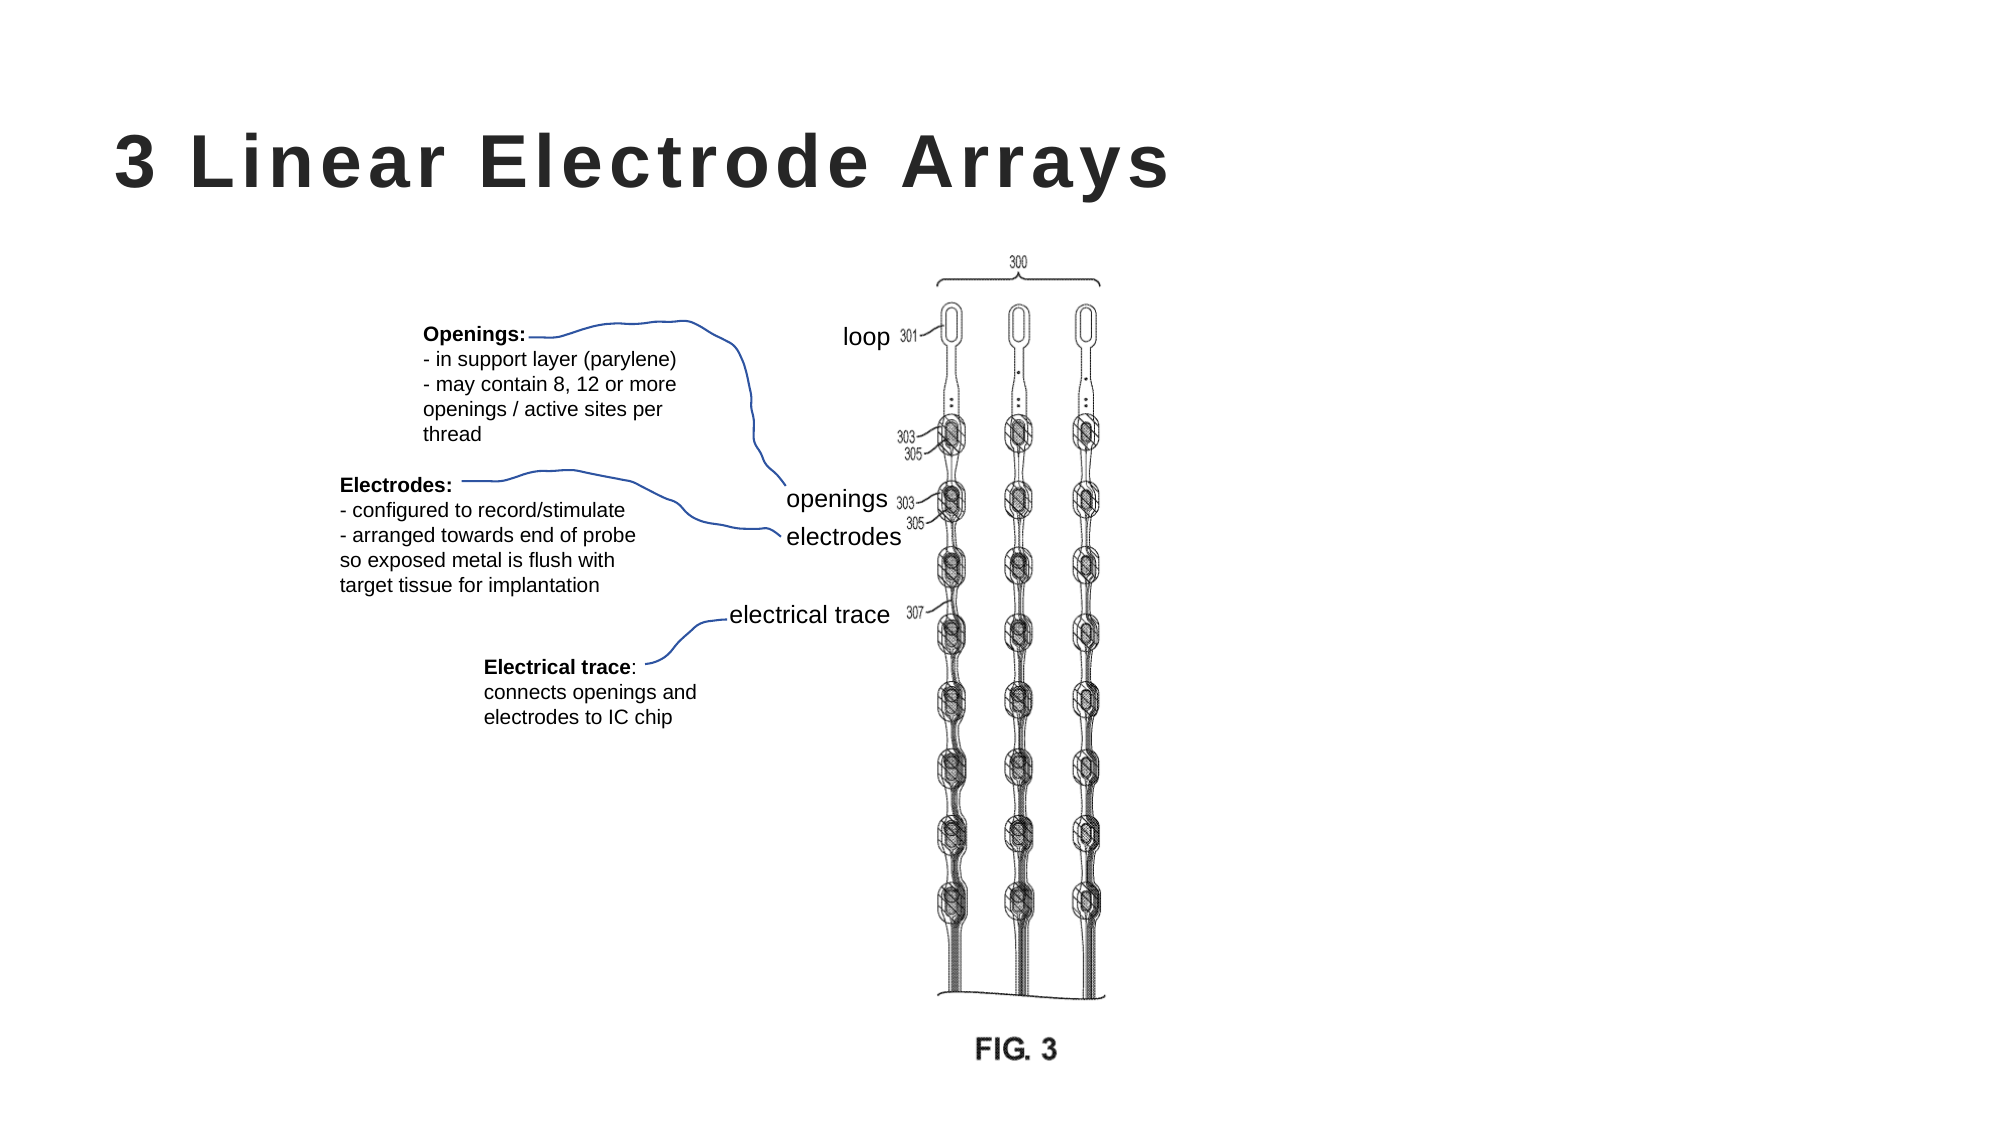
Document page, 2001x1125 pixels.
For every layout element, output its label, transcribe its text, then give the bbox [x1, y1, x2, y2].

title 3 Linear Electrode Arrays [99, 99, 1900, 216]
text_box [461, 469, 782, 538]
text_box [528, 319, 787, 487]
text_box openings [771, 474, 807, 512]
picture [807, 230, 1193, 1125]
text_box electrodes [771, 512, 807, 558]
text_box Electrodes: - configured to record/stimulate - arranged towards end of probe so exposed metal is flush with target tissue for implantation [325, 464, 676, 605]
text_box Electrical trace: connects openings and electrodes to IC chip [469, 646, 725, 736]
text_box electrical trace [714, 591, 807, 637]
text_box [644, 618, 728, 666]
text_box Openings: - in support layer (parylene) - may contain 8, 12 or more openings / active sites per thread [408, 312, 740, 453]
